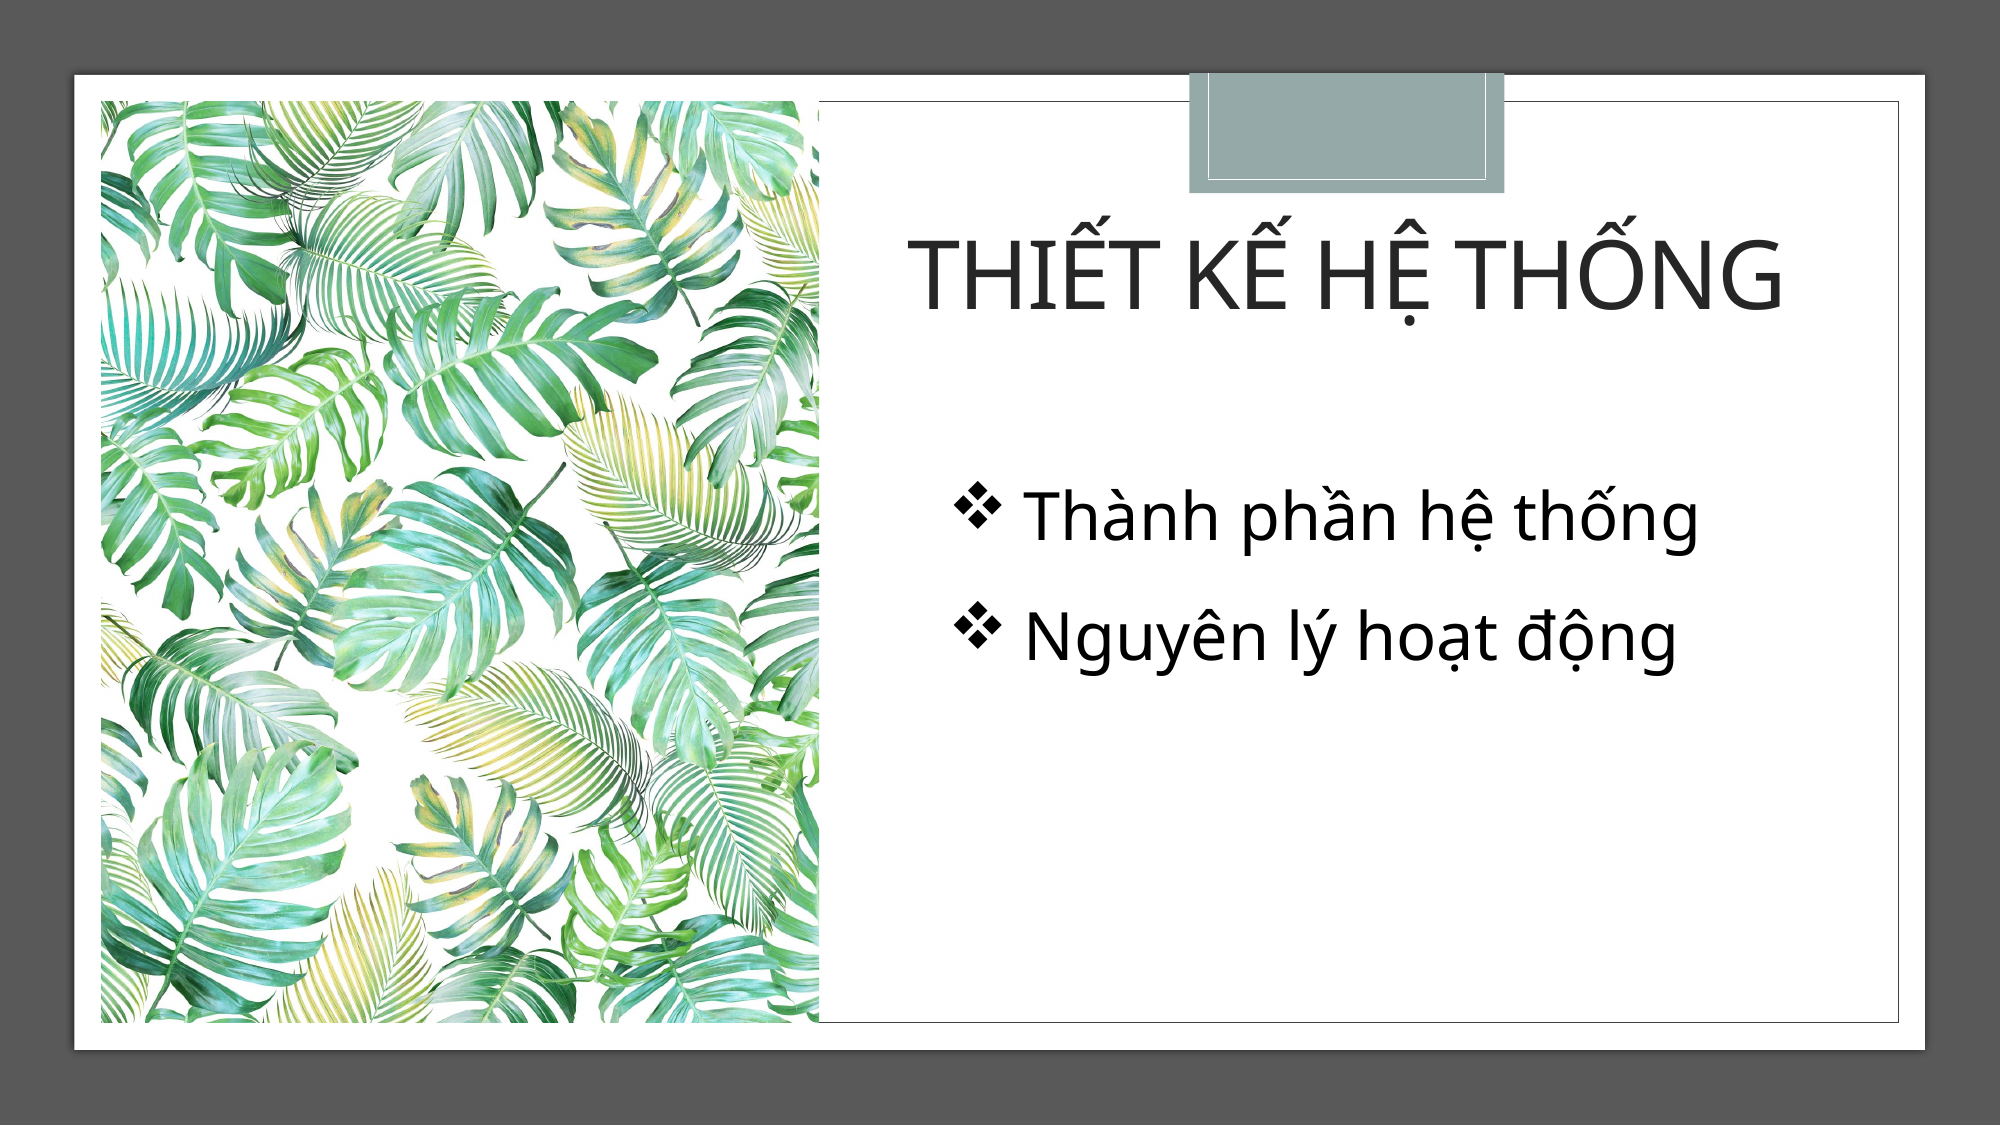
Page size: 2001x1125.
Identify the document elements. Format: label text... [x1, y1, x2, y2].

picture [101, 101, 820, 1023]
text_box [821, 101, 1899, 1023]
text_box [74, 74, 1925, 1050]
title Thiết kế hệ thống [878, 221, 1816, 342]
text_box Thành phần hệ thống Nguyên lý hoạt động [878, 426, 1816, 681]
text_box [1188, 72, 1505, 194]
